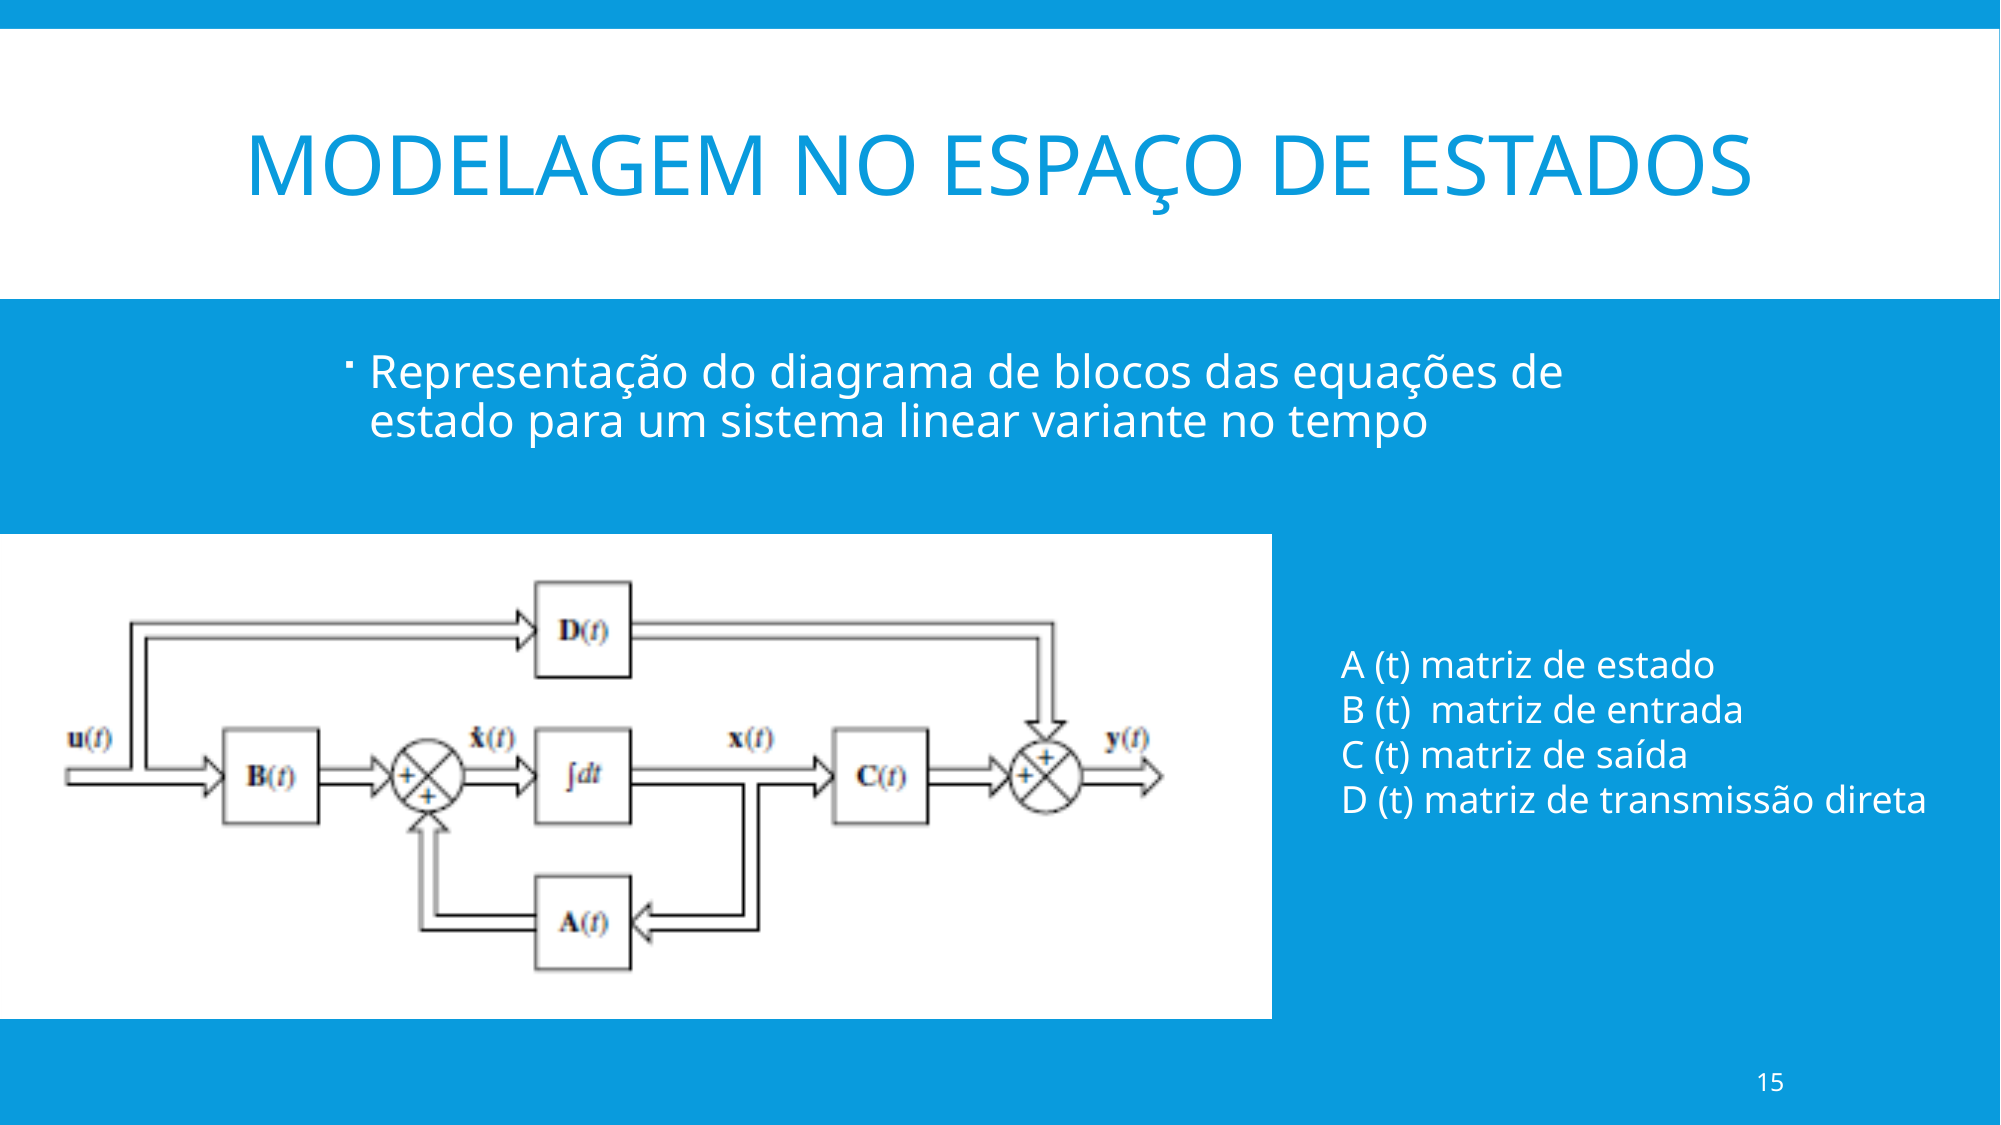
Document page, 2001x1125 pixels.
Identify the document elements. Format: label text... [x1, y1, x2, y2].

text_box A (t) matriz de estado B (t) matriz de entrada C (t) matriz de saída D (t) matriz de transmissão direta [1326, 633, 1963, 829]
title Modelagem no espaço de estados [197, 46, 1803, 295]
list Representação do diagrama de blocos das equações de estado para um sistema linear variante no tempo [324, 341, 1675, 1084]
slide_number 15 [1748, 1053, 1904, 1114]
picture [0, 535, 1271, 1018]
